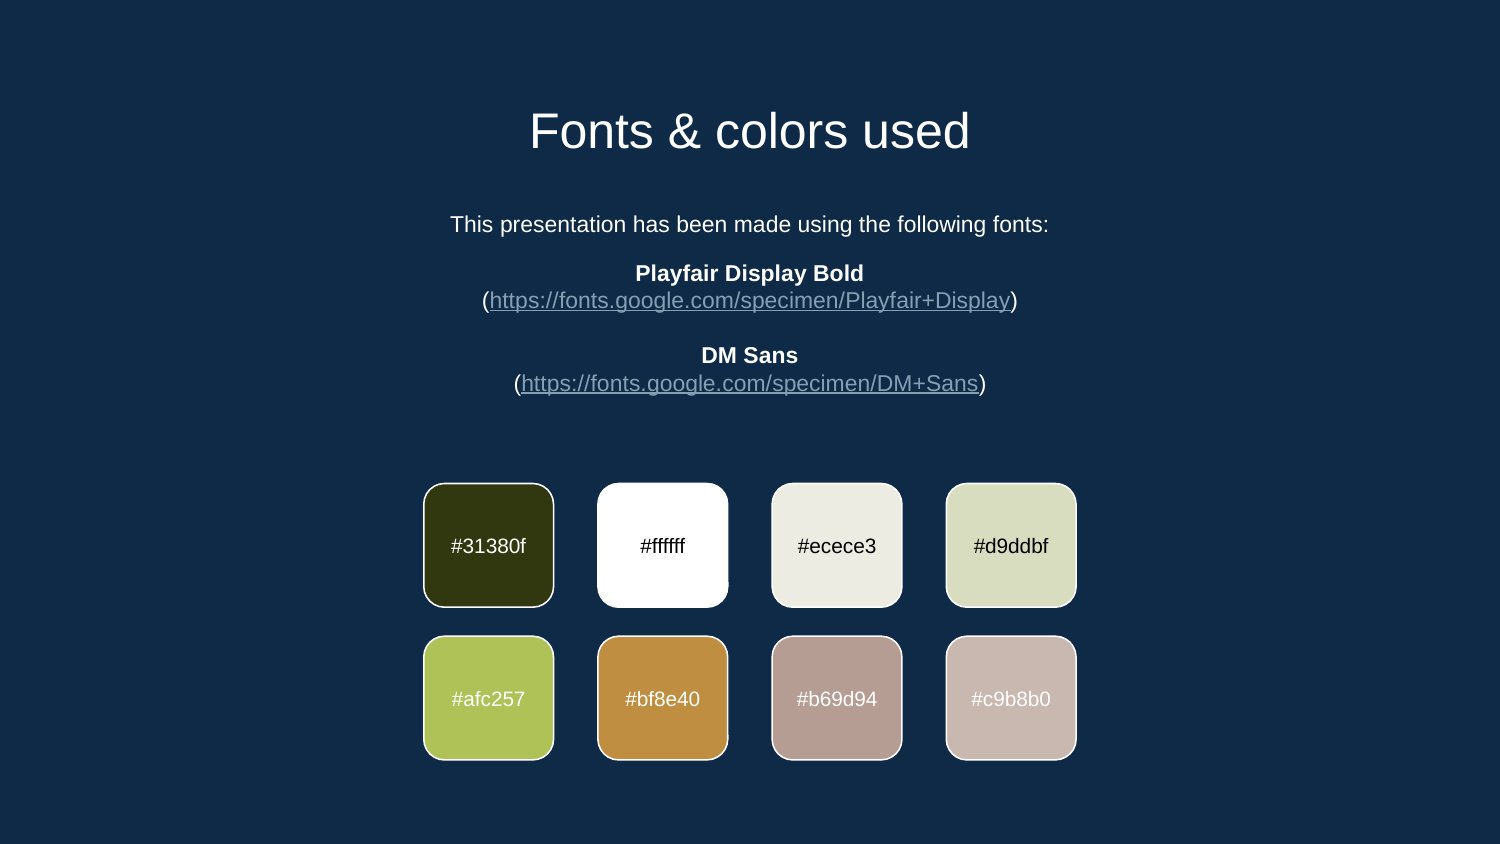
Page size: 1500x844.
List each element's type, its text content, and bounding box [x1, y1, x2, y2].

text_box #ecece3 [772, 509, 902, 582]
text_box [772, 483, 902, 509]
text_box #d9ddbf [946, 509, 1077, 582]
text_box [597, 636, 728, 661]
text_box [597, 483, 728, 509]
text_box [772, 636, 902, 661]
title Fonts & colors used [118, 83, 1382, 163]
text_box #bf8e40 [597, 661, 728, 735]
text_box #ffffff [597, 509, 728, 582]
text_box #c9b8b0 [946, 661, 1077, 735]
text_box [597, 735, 728, 760]
text_box #b69d94 [772, 661, 902, 735]
text_box [946, 483, 1077, 509]
text_box [946, 636, 1077, 661]
text_box This presentation has been made using the following fonts: Playfair Display Bold (https://fonts.google.com/specimen/Playfair+Display) DM Sans (https://fonts.google.com/specimen/DM+Sans) [118, 194, 1382, 436]
text_box [946, 582, 1077, 608]
text_box [946, 735, 1077, 760]
text_box [423, 735, 554, 760]
text_box [423, 636, 554, 661]
text_box #31380f [423, 509, 554, 582]
text_box [423, 582, 554, 608]
text_box [423, 483, 554, 509]
text_box [772, 735, 902, 760]
text_box #afc257 [423, 661, 554, 735]
text_box [597, 582, 728, 608]
text_box [772, 582, 902, 608]
